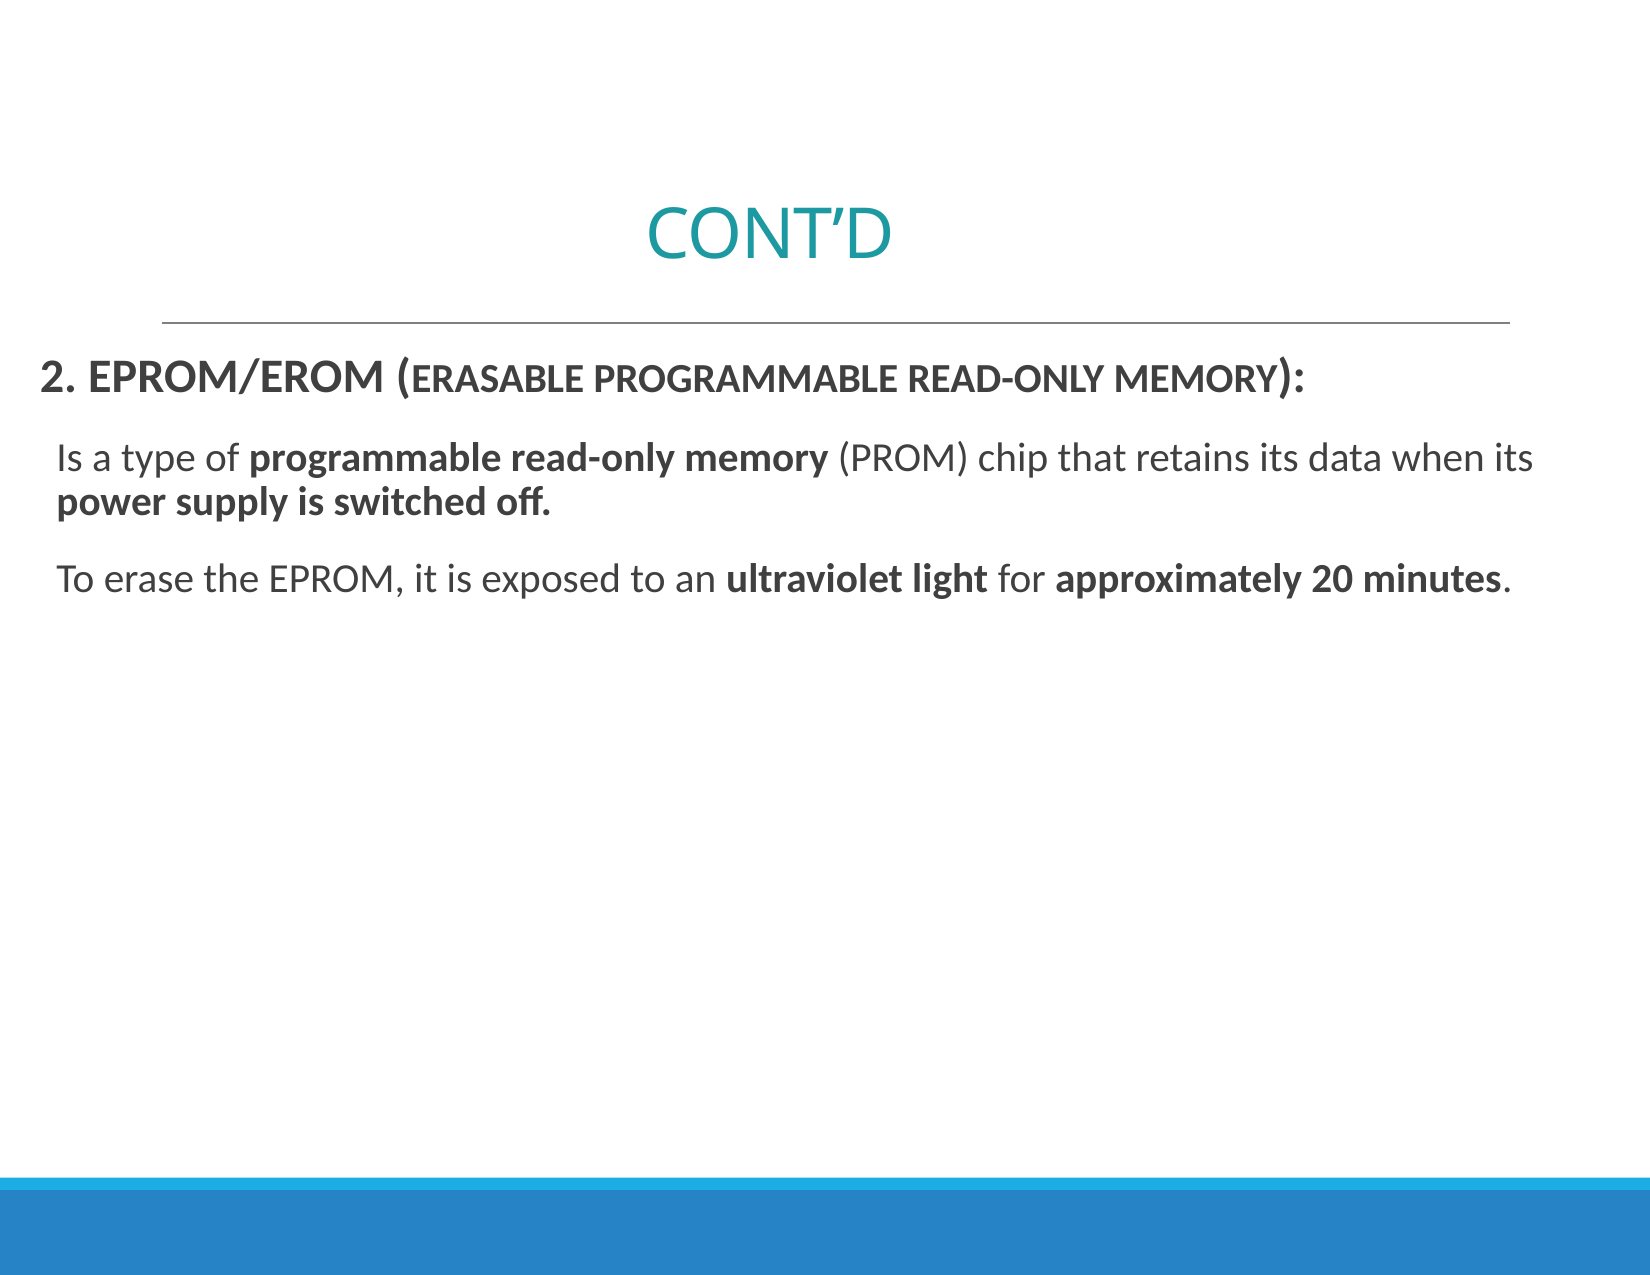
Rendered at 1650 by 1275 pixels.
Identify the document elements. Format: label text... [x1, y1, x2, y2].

title CONT’D [120, 192, 1420, 280]
list 2. EPROM/EROM (ERASABLE PROGRAMMABLE READ-ONLY MEMORY): Is a type of programmable read-only memory (PROM) chip that retains its data when its power supply is switched off. To erase the EPROM, it is exposed to an ultraviolet light for approximately 20 minutes. [39, 343, 1611, 968]
